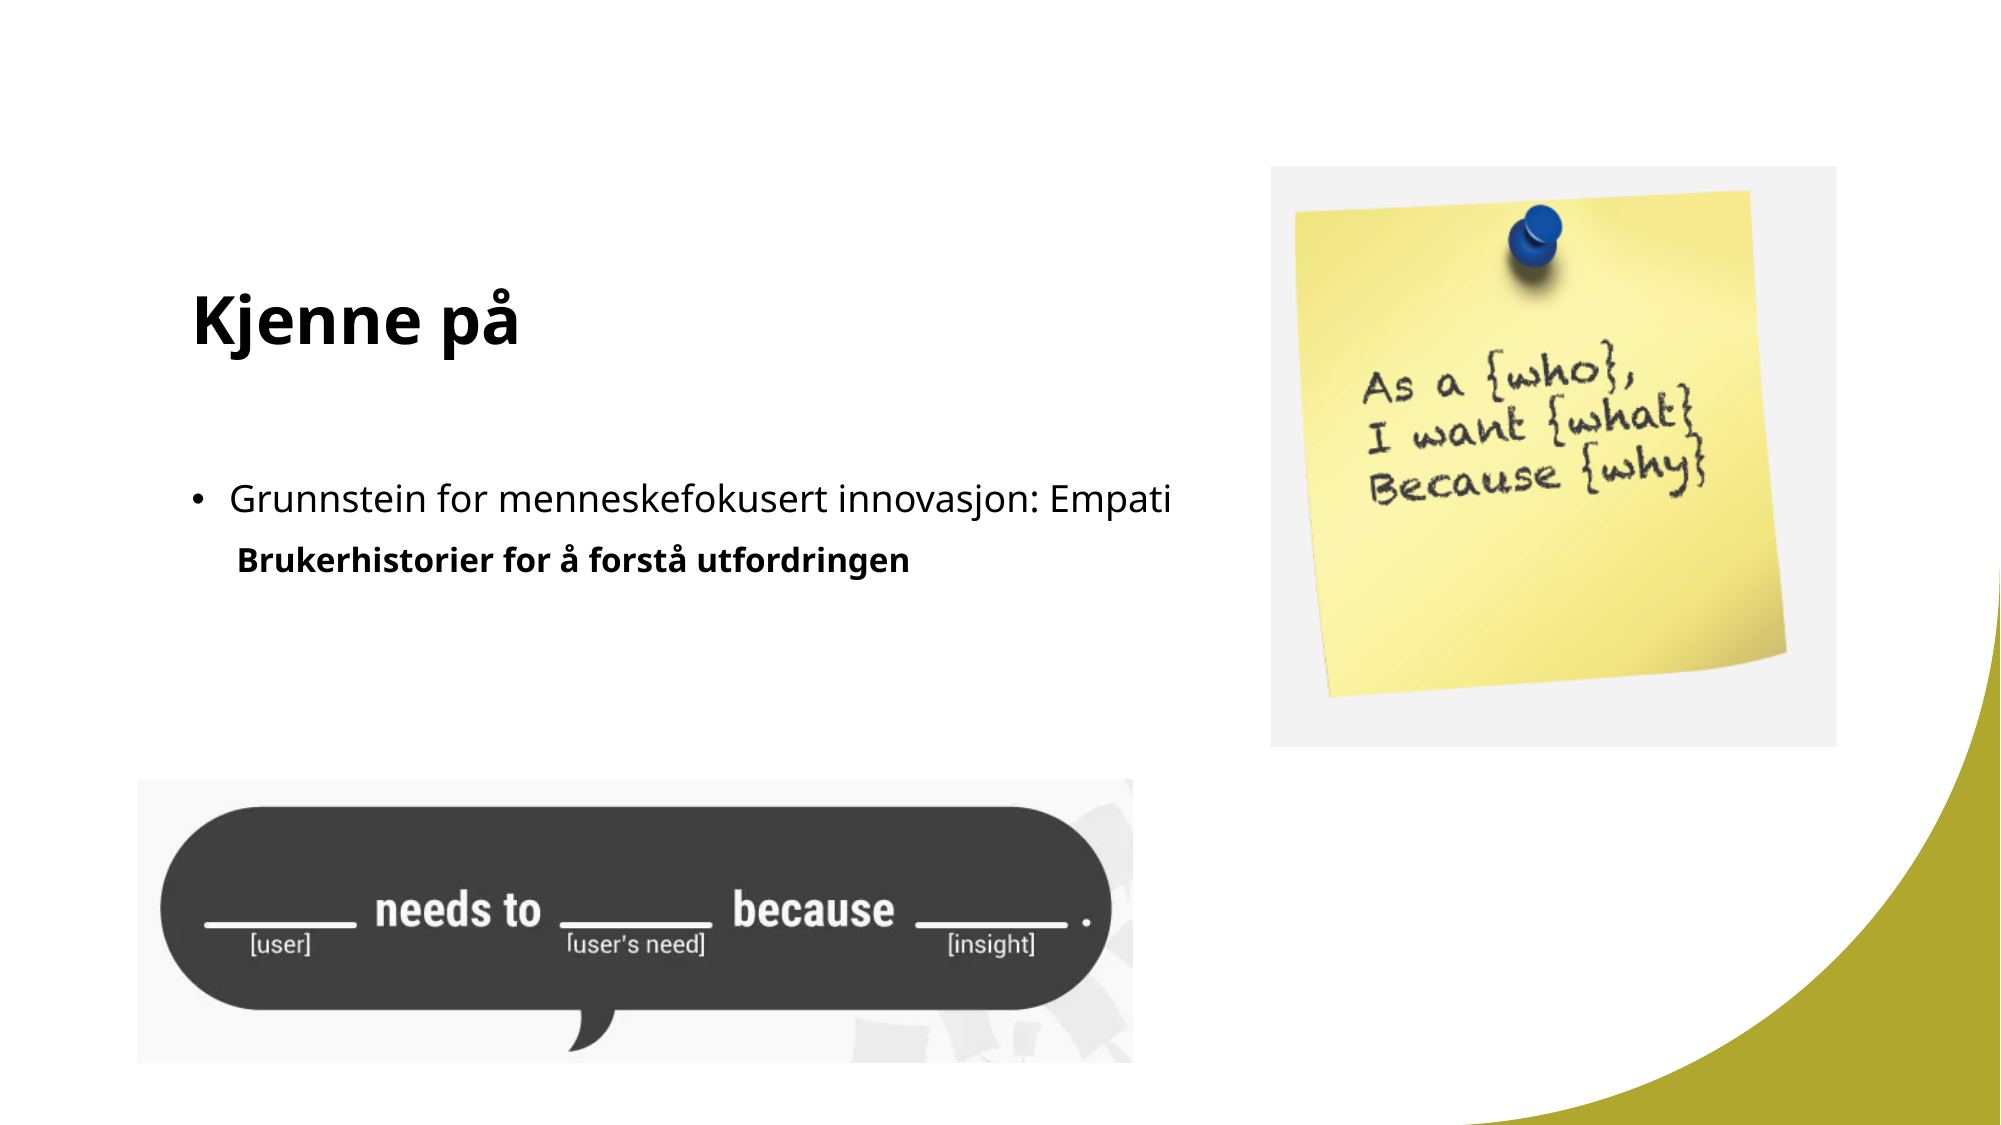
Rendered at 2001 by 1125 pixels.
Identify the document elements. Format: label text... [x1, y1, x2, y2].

list Grunnstein for menneskefokusert innovasjon: Empati Brukerhistorier for å forstå utfordringen [176, 398, 1191, 975]
title Kjenne på [176, 118, 1809, 366]
picture [1270, 166, 1838, 748]
picture [137, 779, 1133, 1064]
